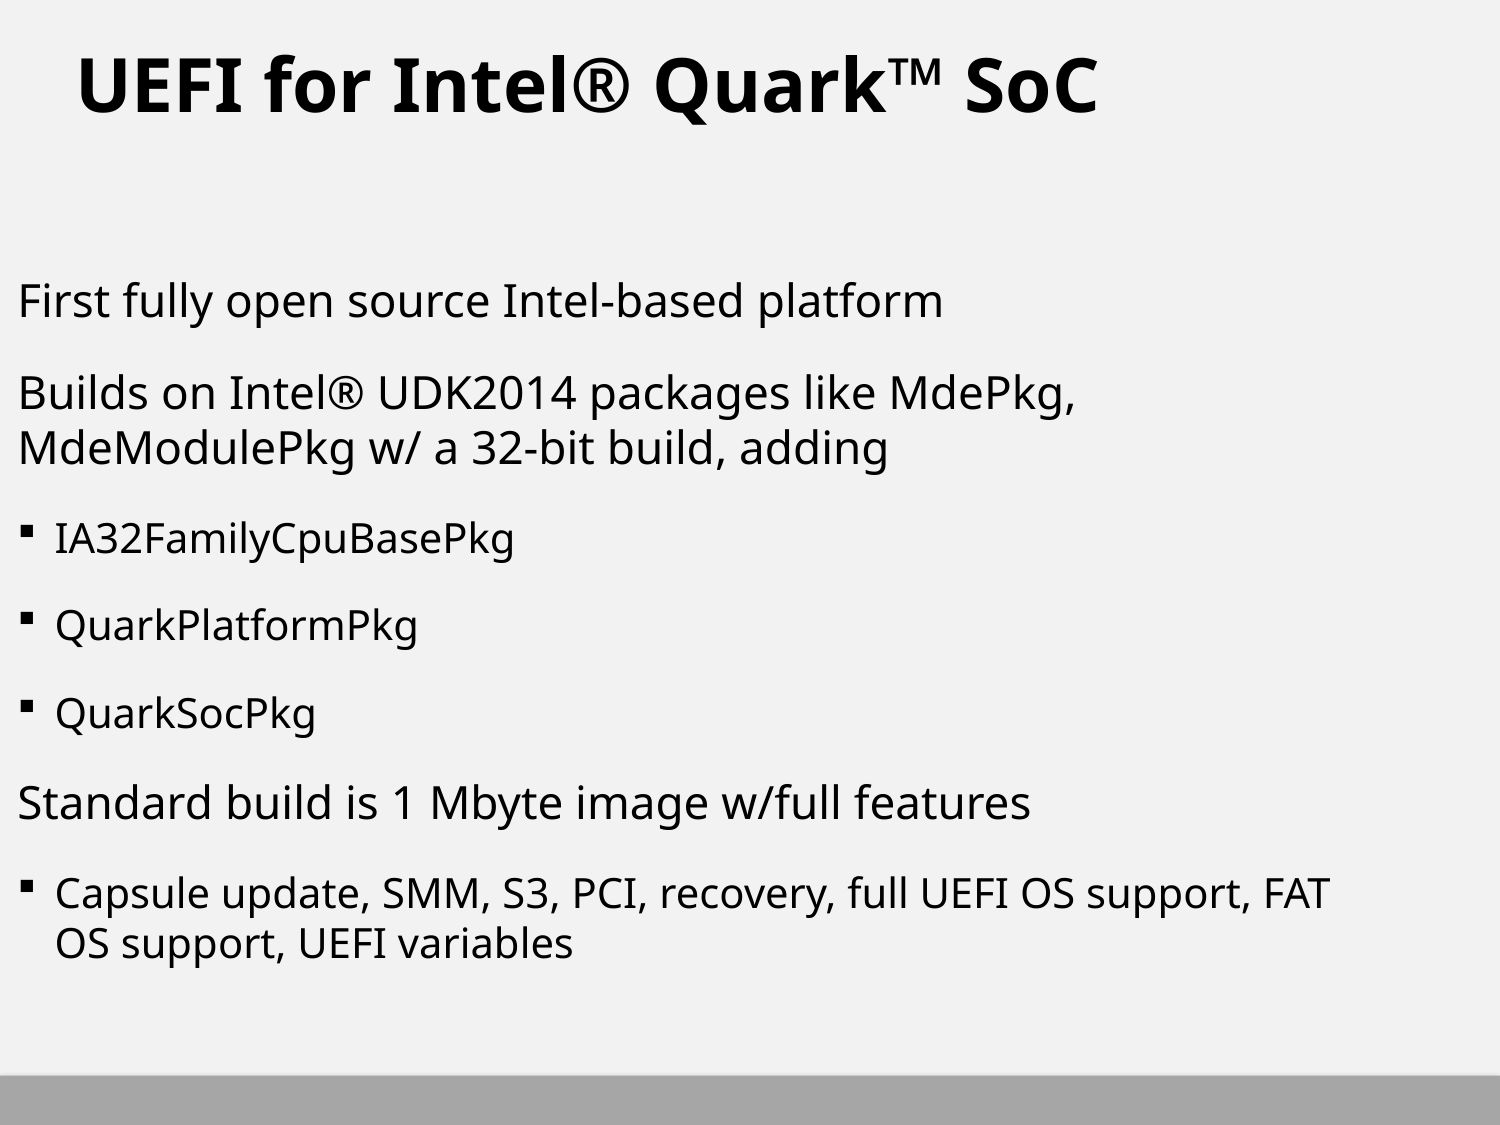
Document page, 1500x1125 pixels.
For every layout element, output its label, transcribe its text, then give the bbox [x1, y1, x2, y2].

list First fully open source Intel-based platform Builds on Intel® UDK2014 packages like MdePkg, MdeModulePkg w/ a 32-bit build, adding IA32FamilyCpuBasePkg QuarkPlatformPkg QuarkSocPkg Standard build is 1 Mbyte image w/full features Capsule update, SMM, S3, PCI, recovery, full UEFI OS support, FAT OS support, UEFI variables [17, 271, 1379, 869]
title UEFI for Intel® Quark™ SoC [75, 37, 1425, 201]
